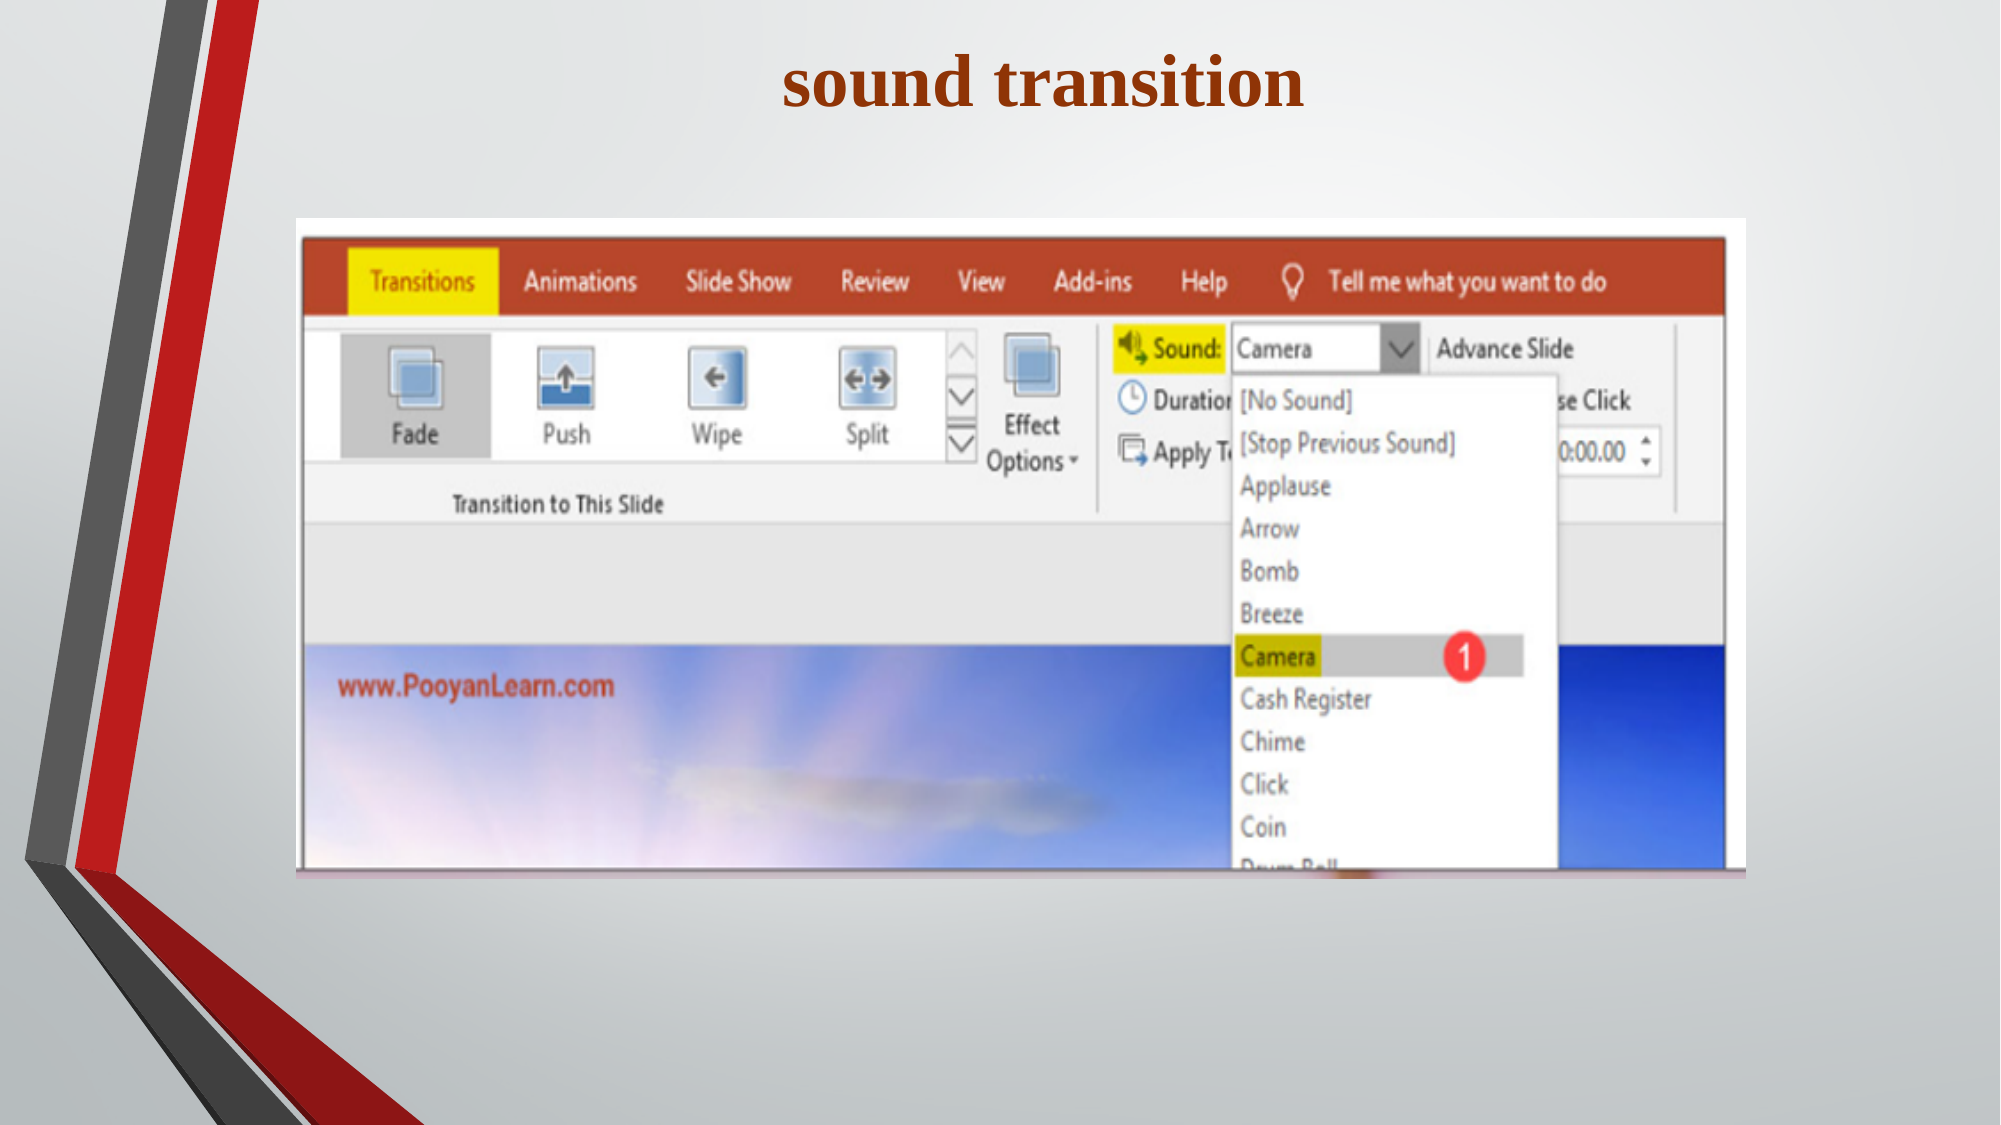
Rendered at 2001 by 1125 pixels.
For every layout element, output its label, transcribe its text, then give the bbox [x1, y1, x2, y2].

text_box sound transition [545, 24, 1340, 130]
picture [296, 217, 1746, 880]
